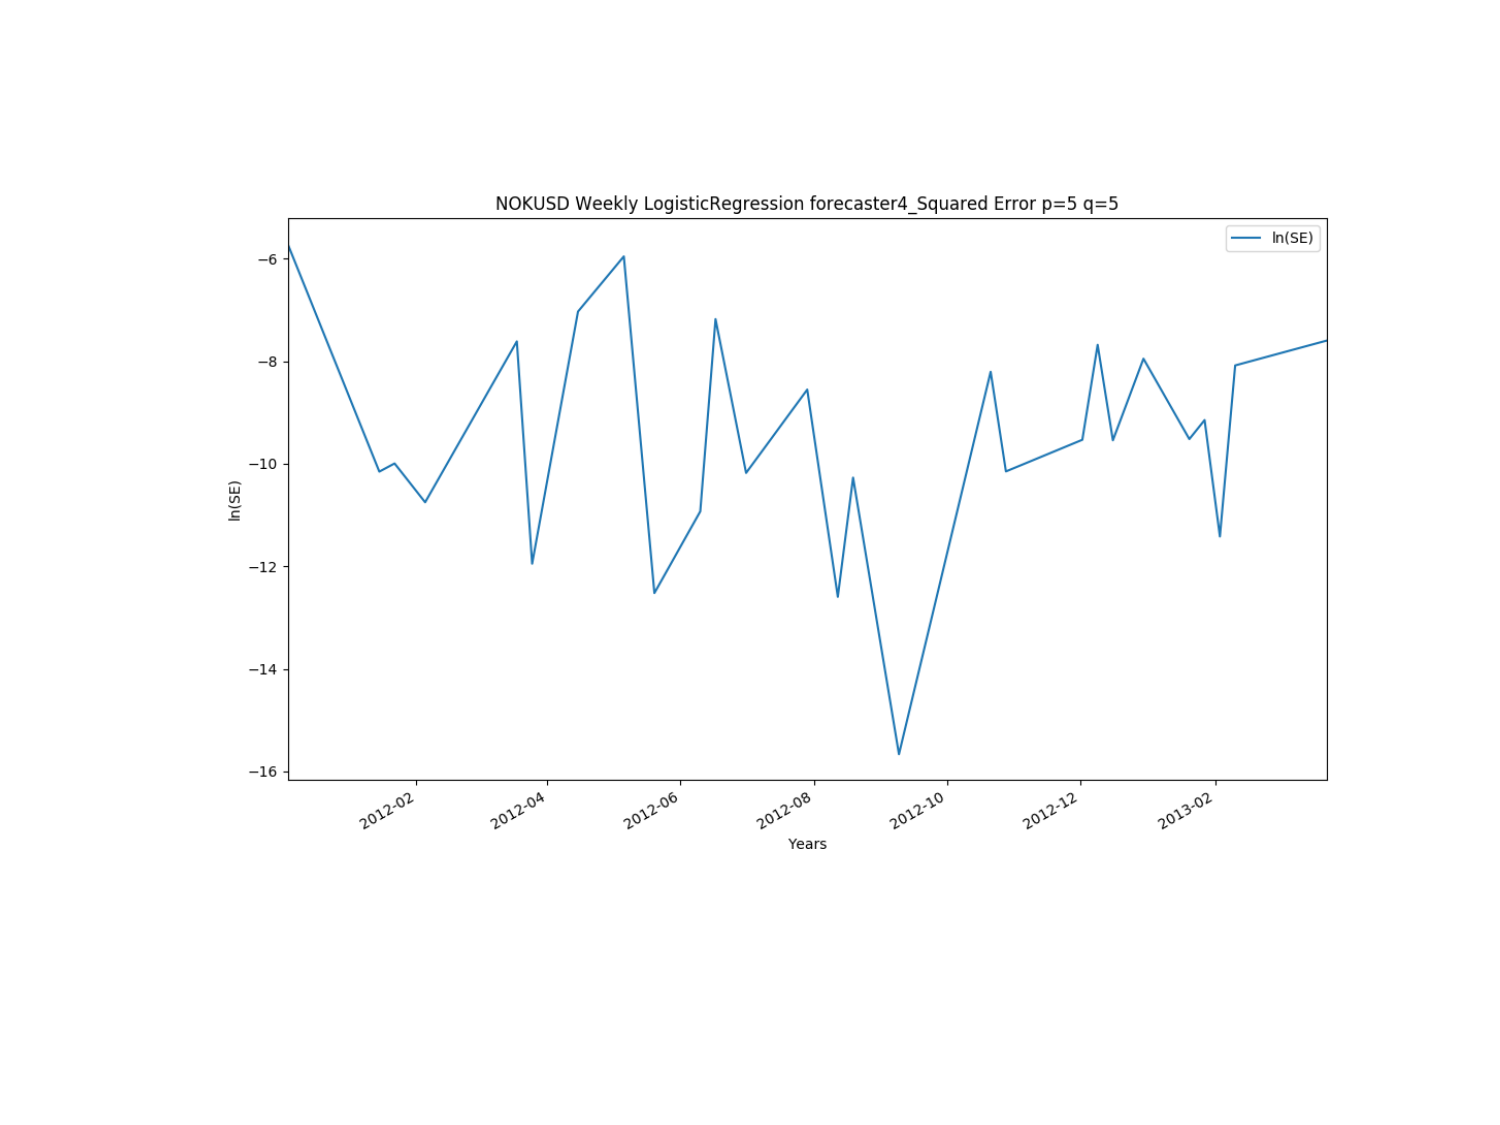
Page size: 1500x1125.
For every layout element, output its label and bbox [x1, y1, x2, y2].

picture [119, 119, 1461, 946]
